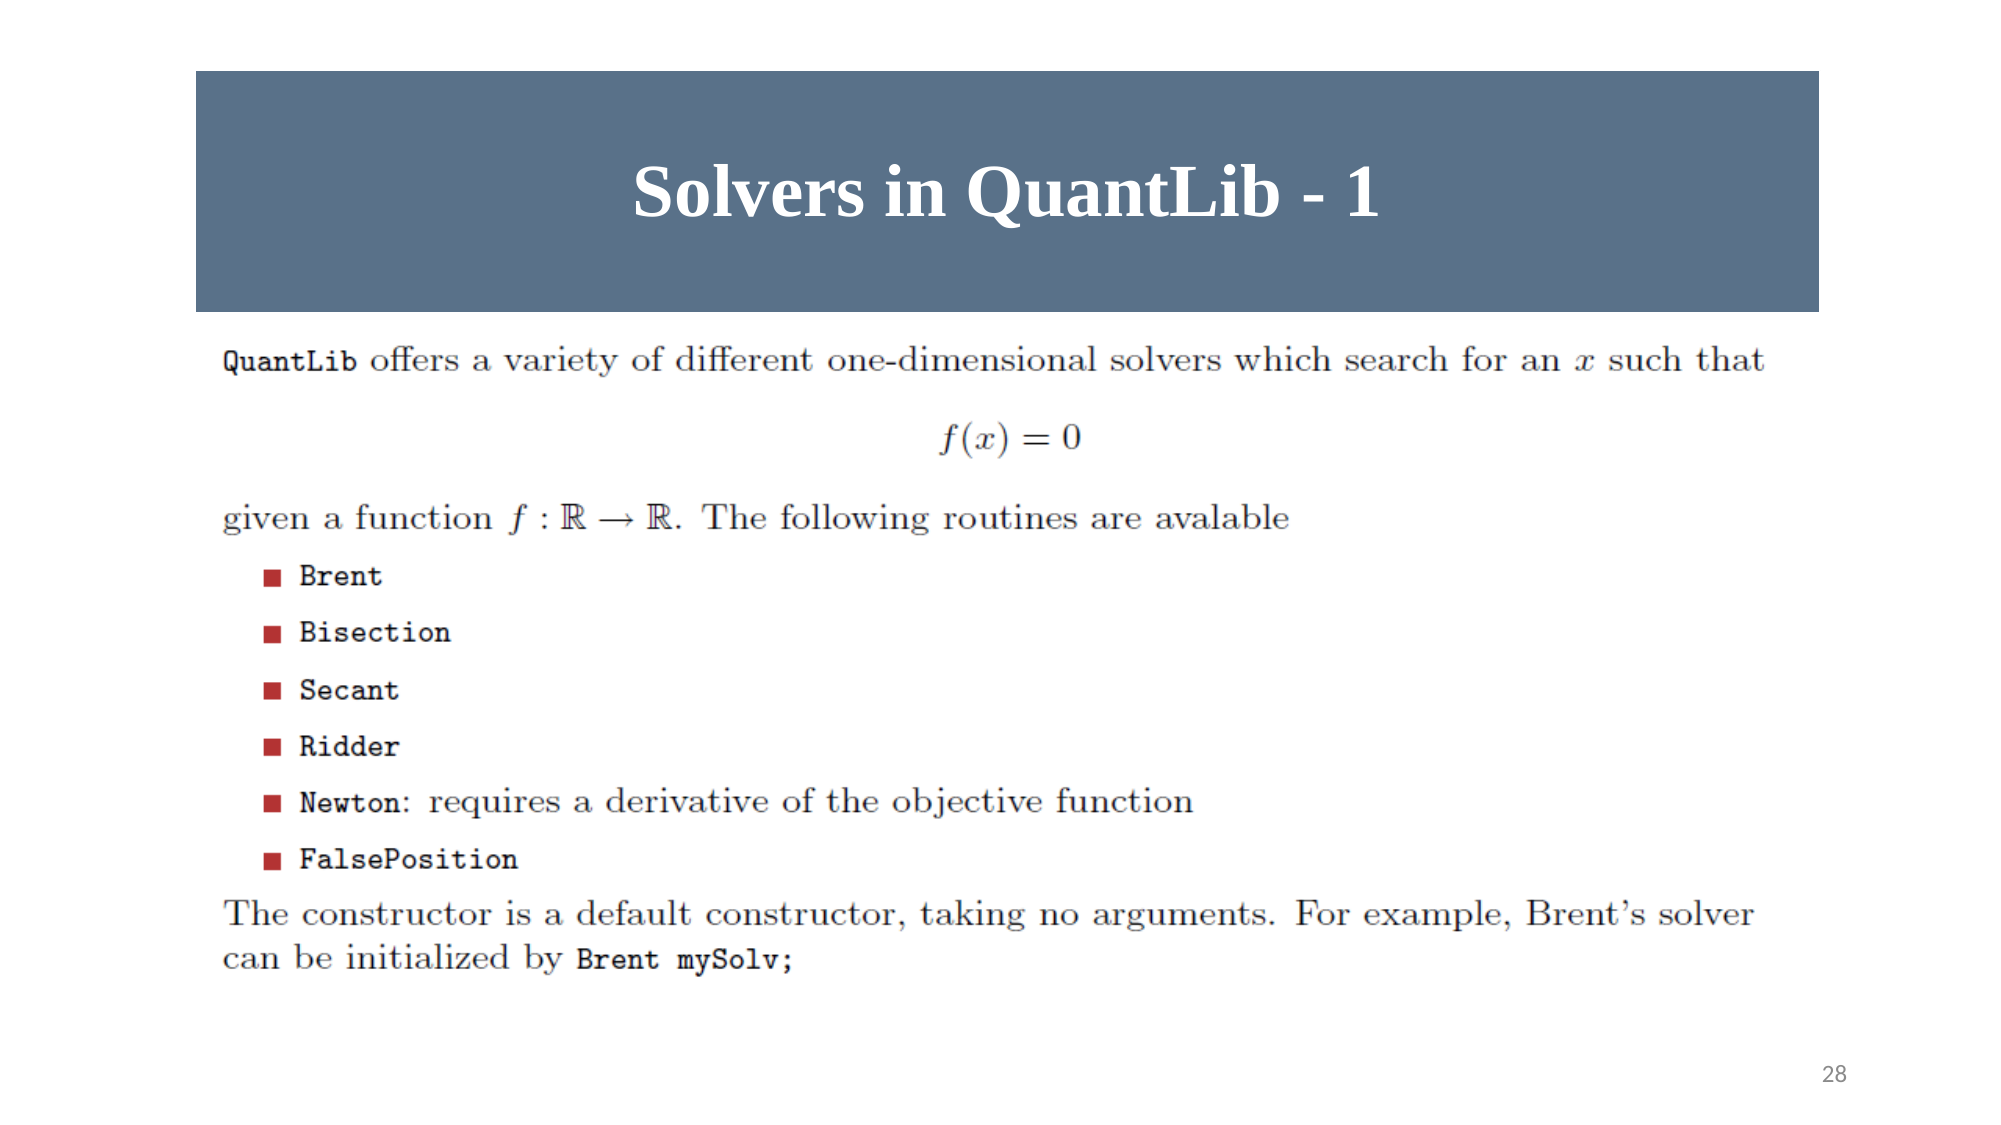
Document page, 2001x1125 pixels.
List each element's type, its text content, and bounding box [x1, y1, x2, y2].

title Solvers in QuantLib - 1 [195, 70, 1821, 313]
slide_number 28 [1412, 1042, 1863, 1103]
picture [203, 321, 1820, 1016]
